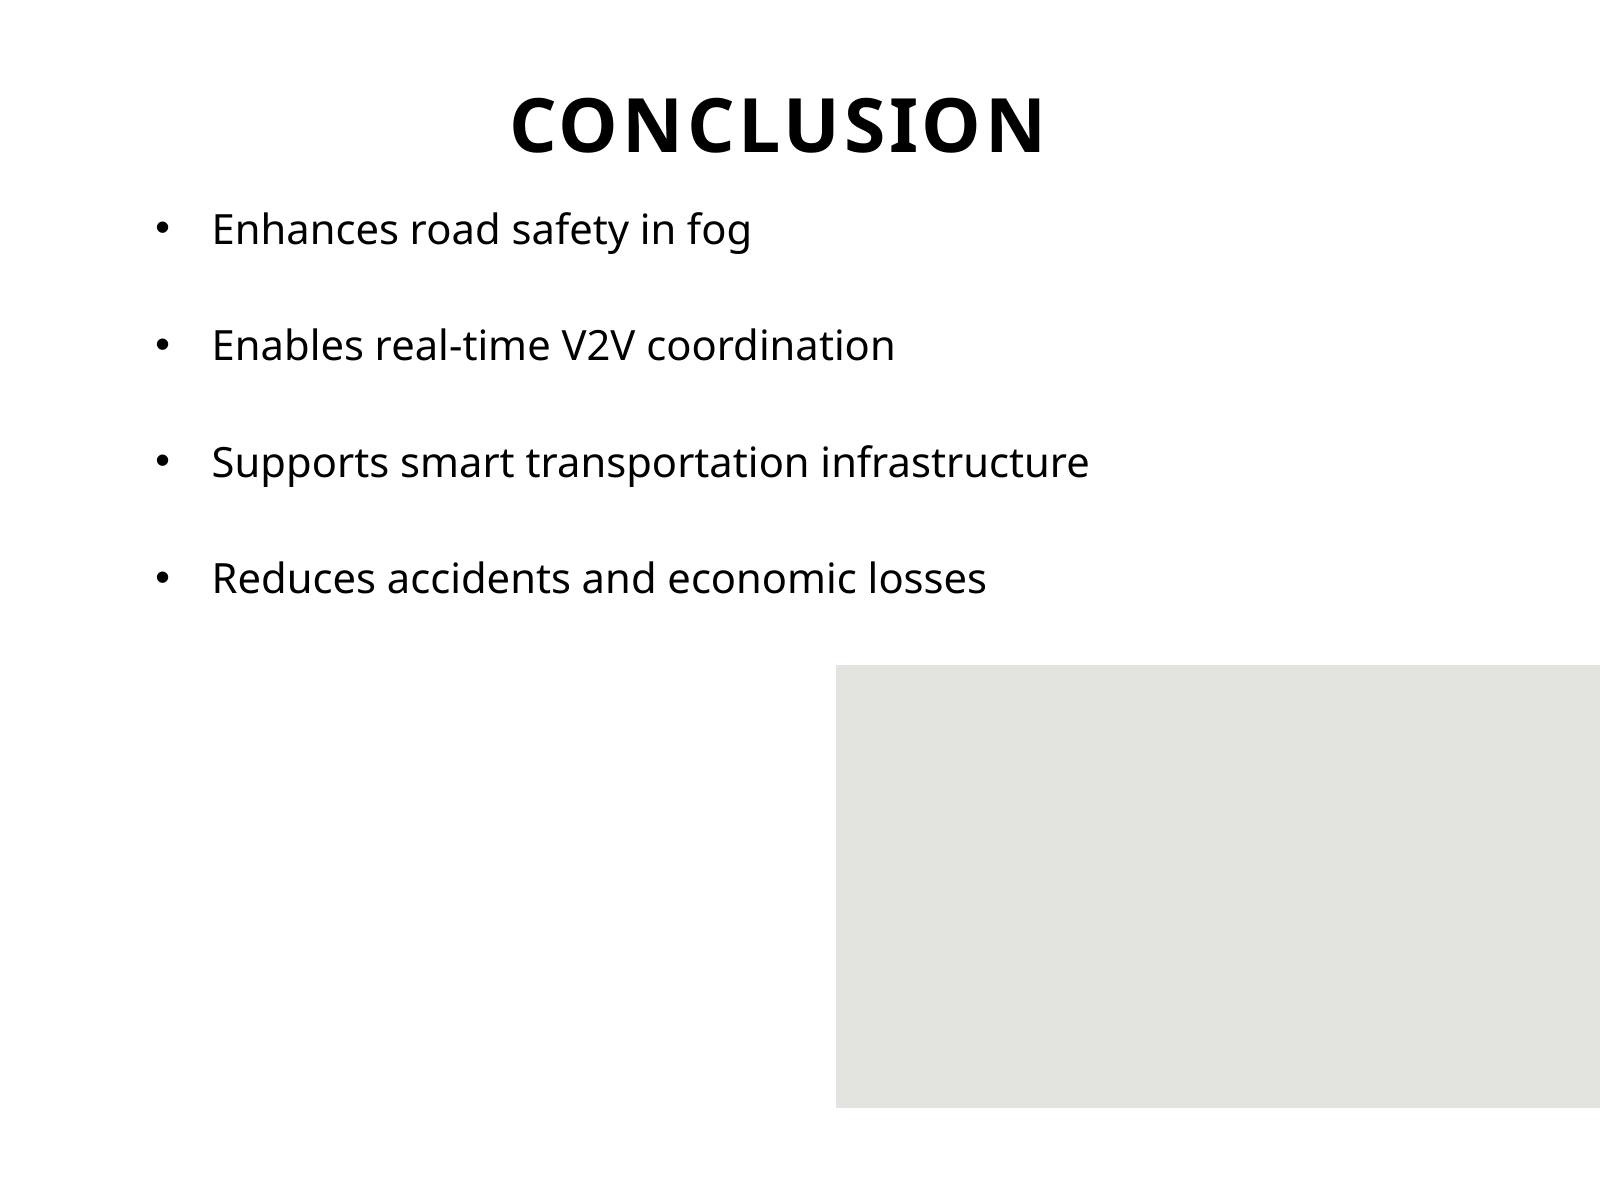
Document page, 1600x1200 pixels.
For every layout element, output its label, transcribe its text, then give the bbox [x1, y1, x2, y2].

text_box CONCLUSION [509, 62, 1091, 168]
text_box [835, 664, 1600, 1108]
text_box Enhances road safety in fog Enables real-time V2V coordination Supports smart transportation infrastructure Reduces accidents and economic losses [119, 194, 1467, 603]
